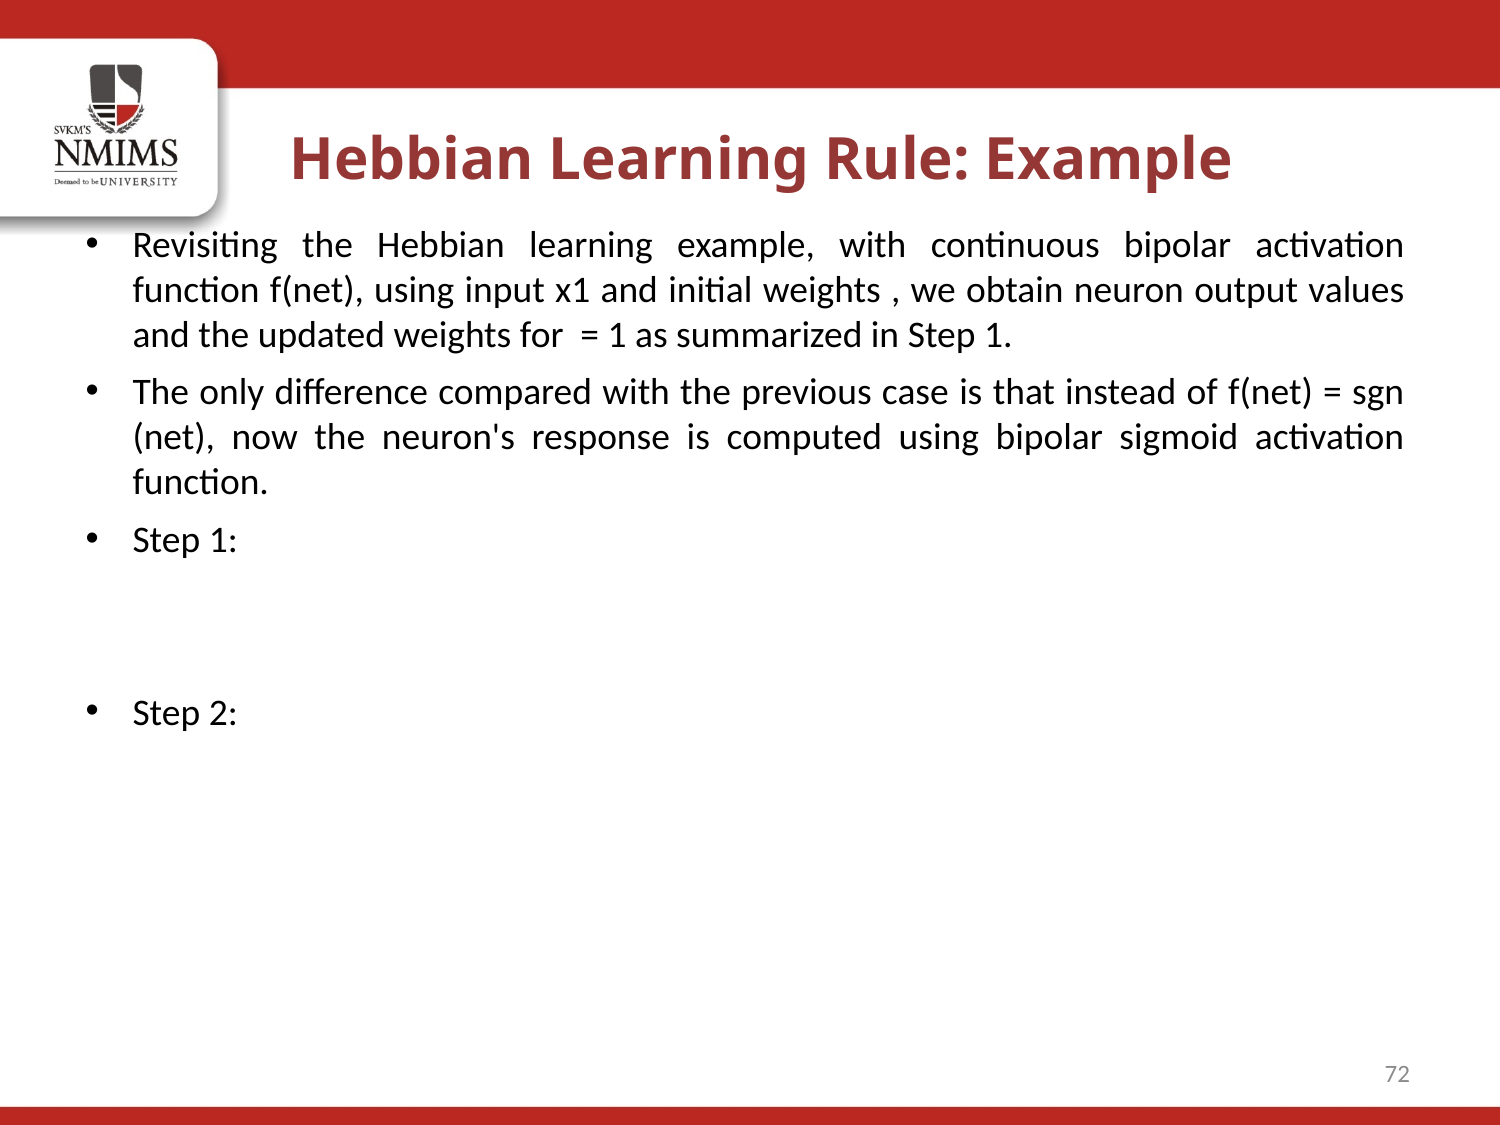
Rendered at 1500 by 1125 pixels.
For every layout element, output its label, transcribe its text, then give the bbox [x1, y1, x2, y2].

picture [0, 0, 1500, 1125]
slide_number 72 [1074, 1042, 1425, 1103]
text_box Hebbian Learning Rule: Example [275, 114, 1363, 199]
